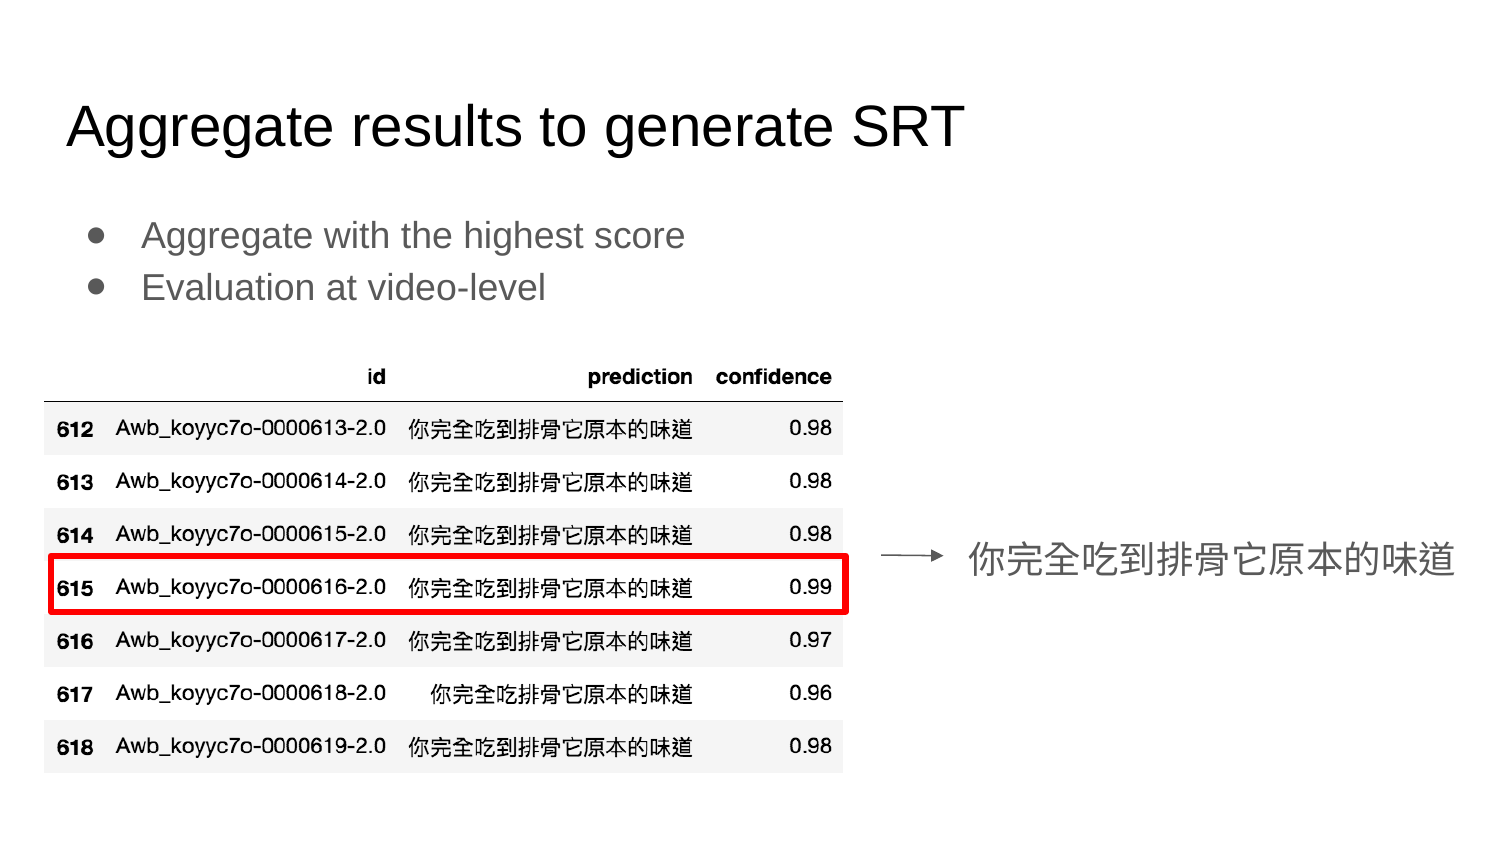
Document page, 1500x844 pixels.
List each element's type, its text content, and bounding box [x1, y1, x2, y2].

picture [38, 337, 850, 773]
list Aggregate with the highest score Evaluation at video-level [51, 189, 1449, 750]
list 你完全吃到排骨它原本的味道 [953, 514, 1500, 597]
title Aggregate results to generate SRT [51, 72, 1449, 167]
